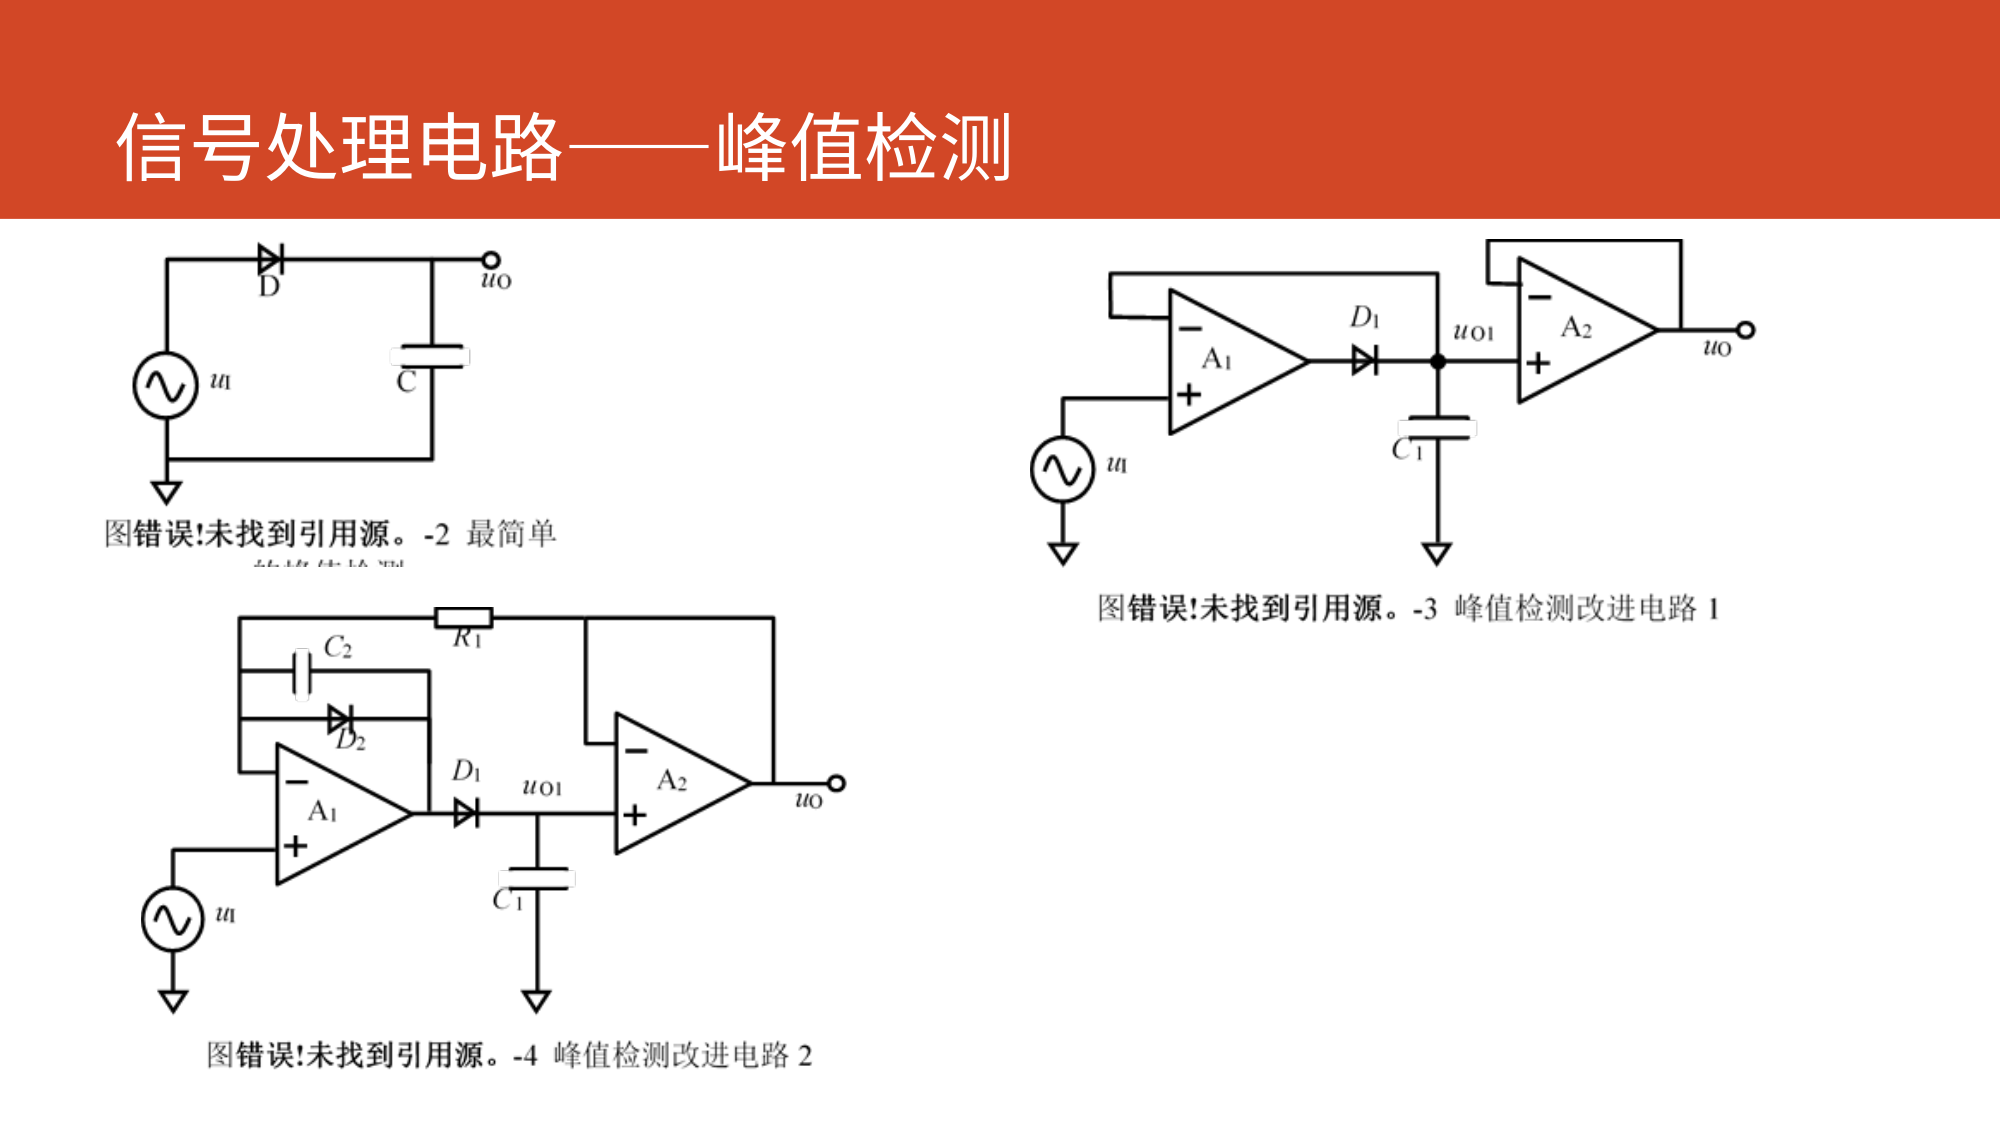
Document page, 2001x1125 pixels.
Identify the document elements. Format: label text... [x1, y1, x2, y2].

picture [141, 607, 862, 1091]
title 信号处理电路——峰值检测 [99, 0, 1863, 199]
picture [1030, 239, 1772, 645]
picture [86, 239, 578, 567]
